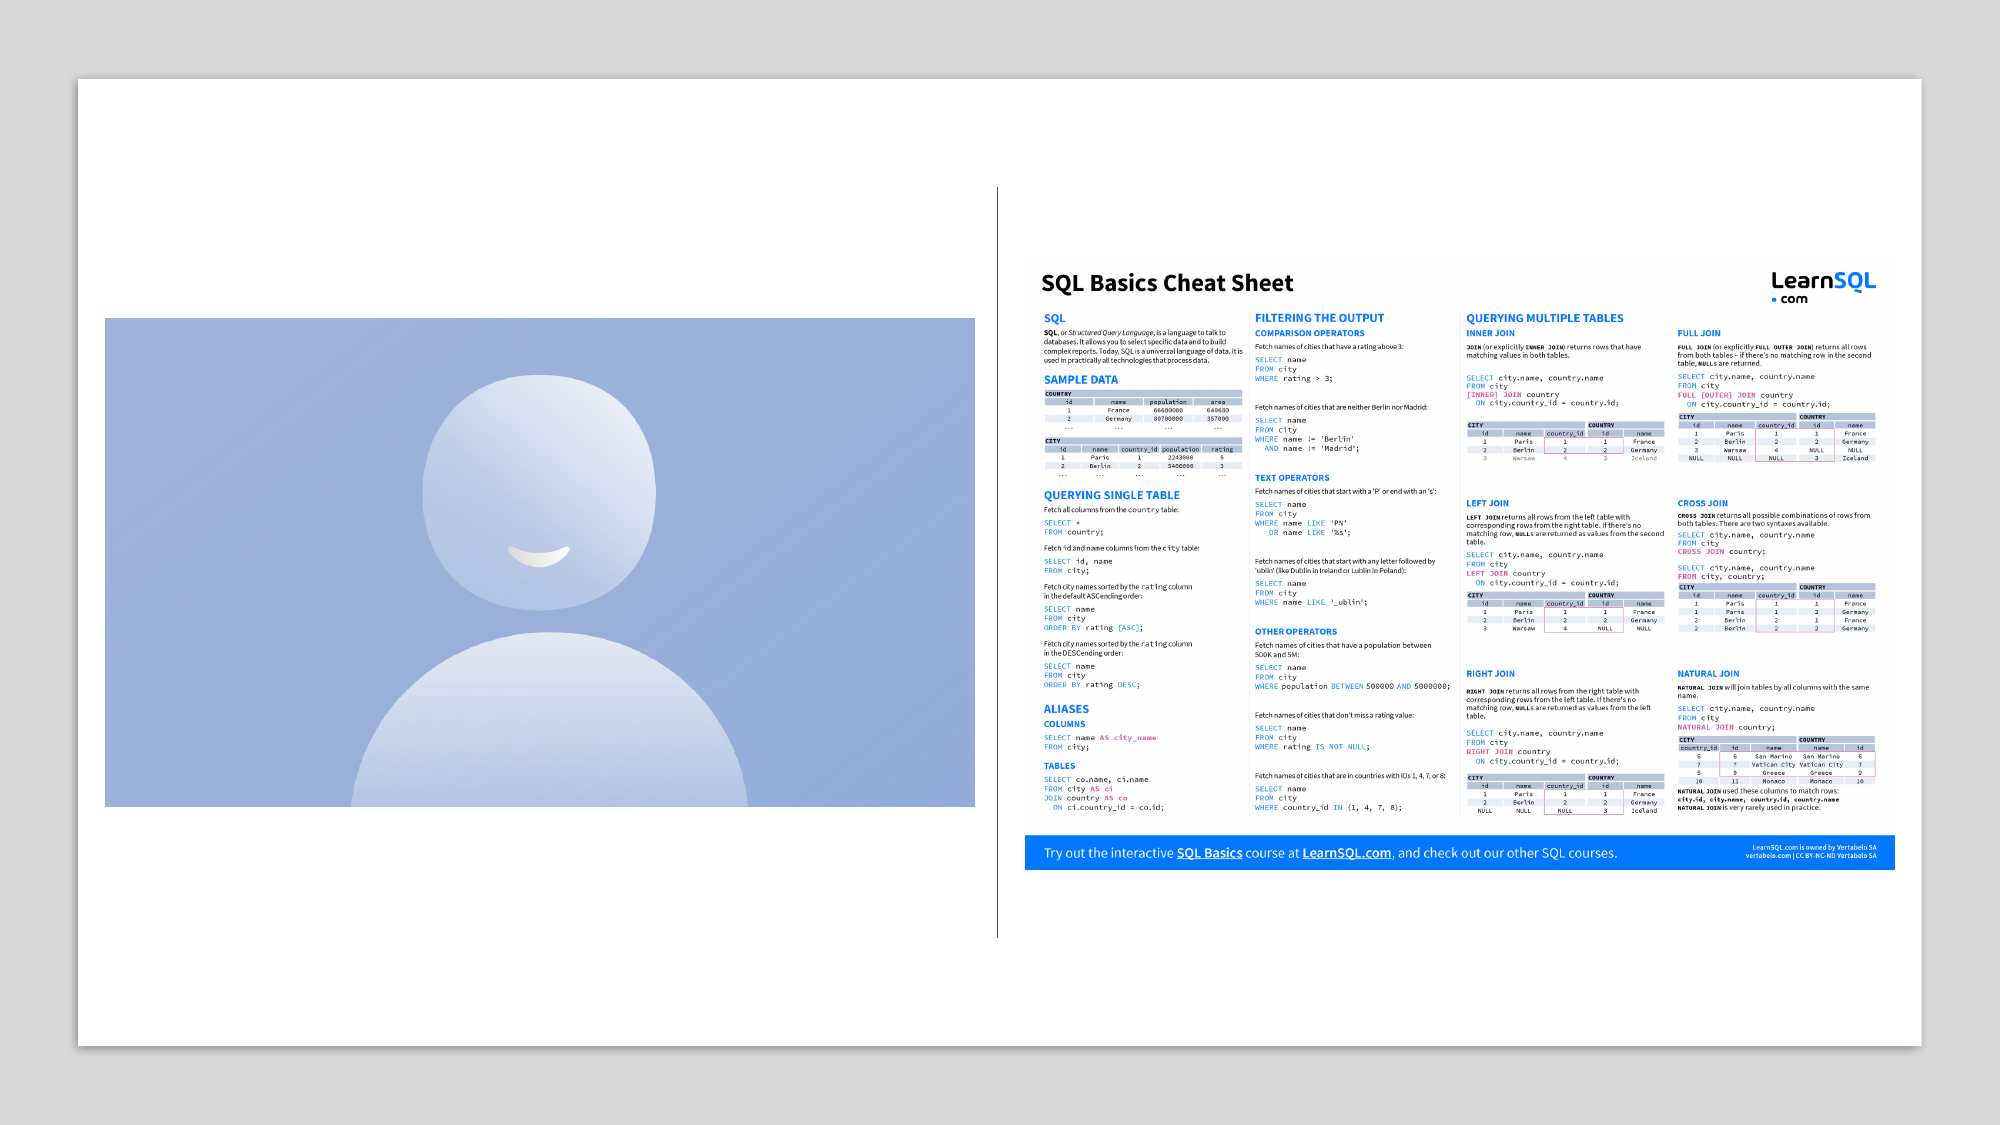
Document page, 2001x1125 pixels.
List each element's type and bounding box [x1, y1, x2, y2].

picture [105, 318, 975, 807]
text_box [77, 78, 1923, 1047]
list [1025, 255, 1895, 870]
text_box [0, 0, 2000, 1125]
